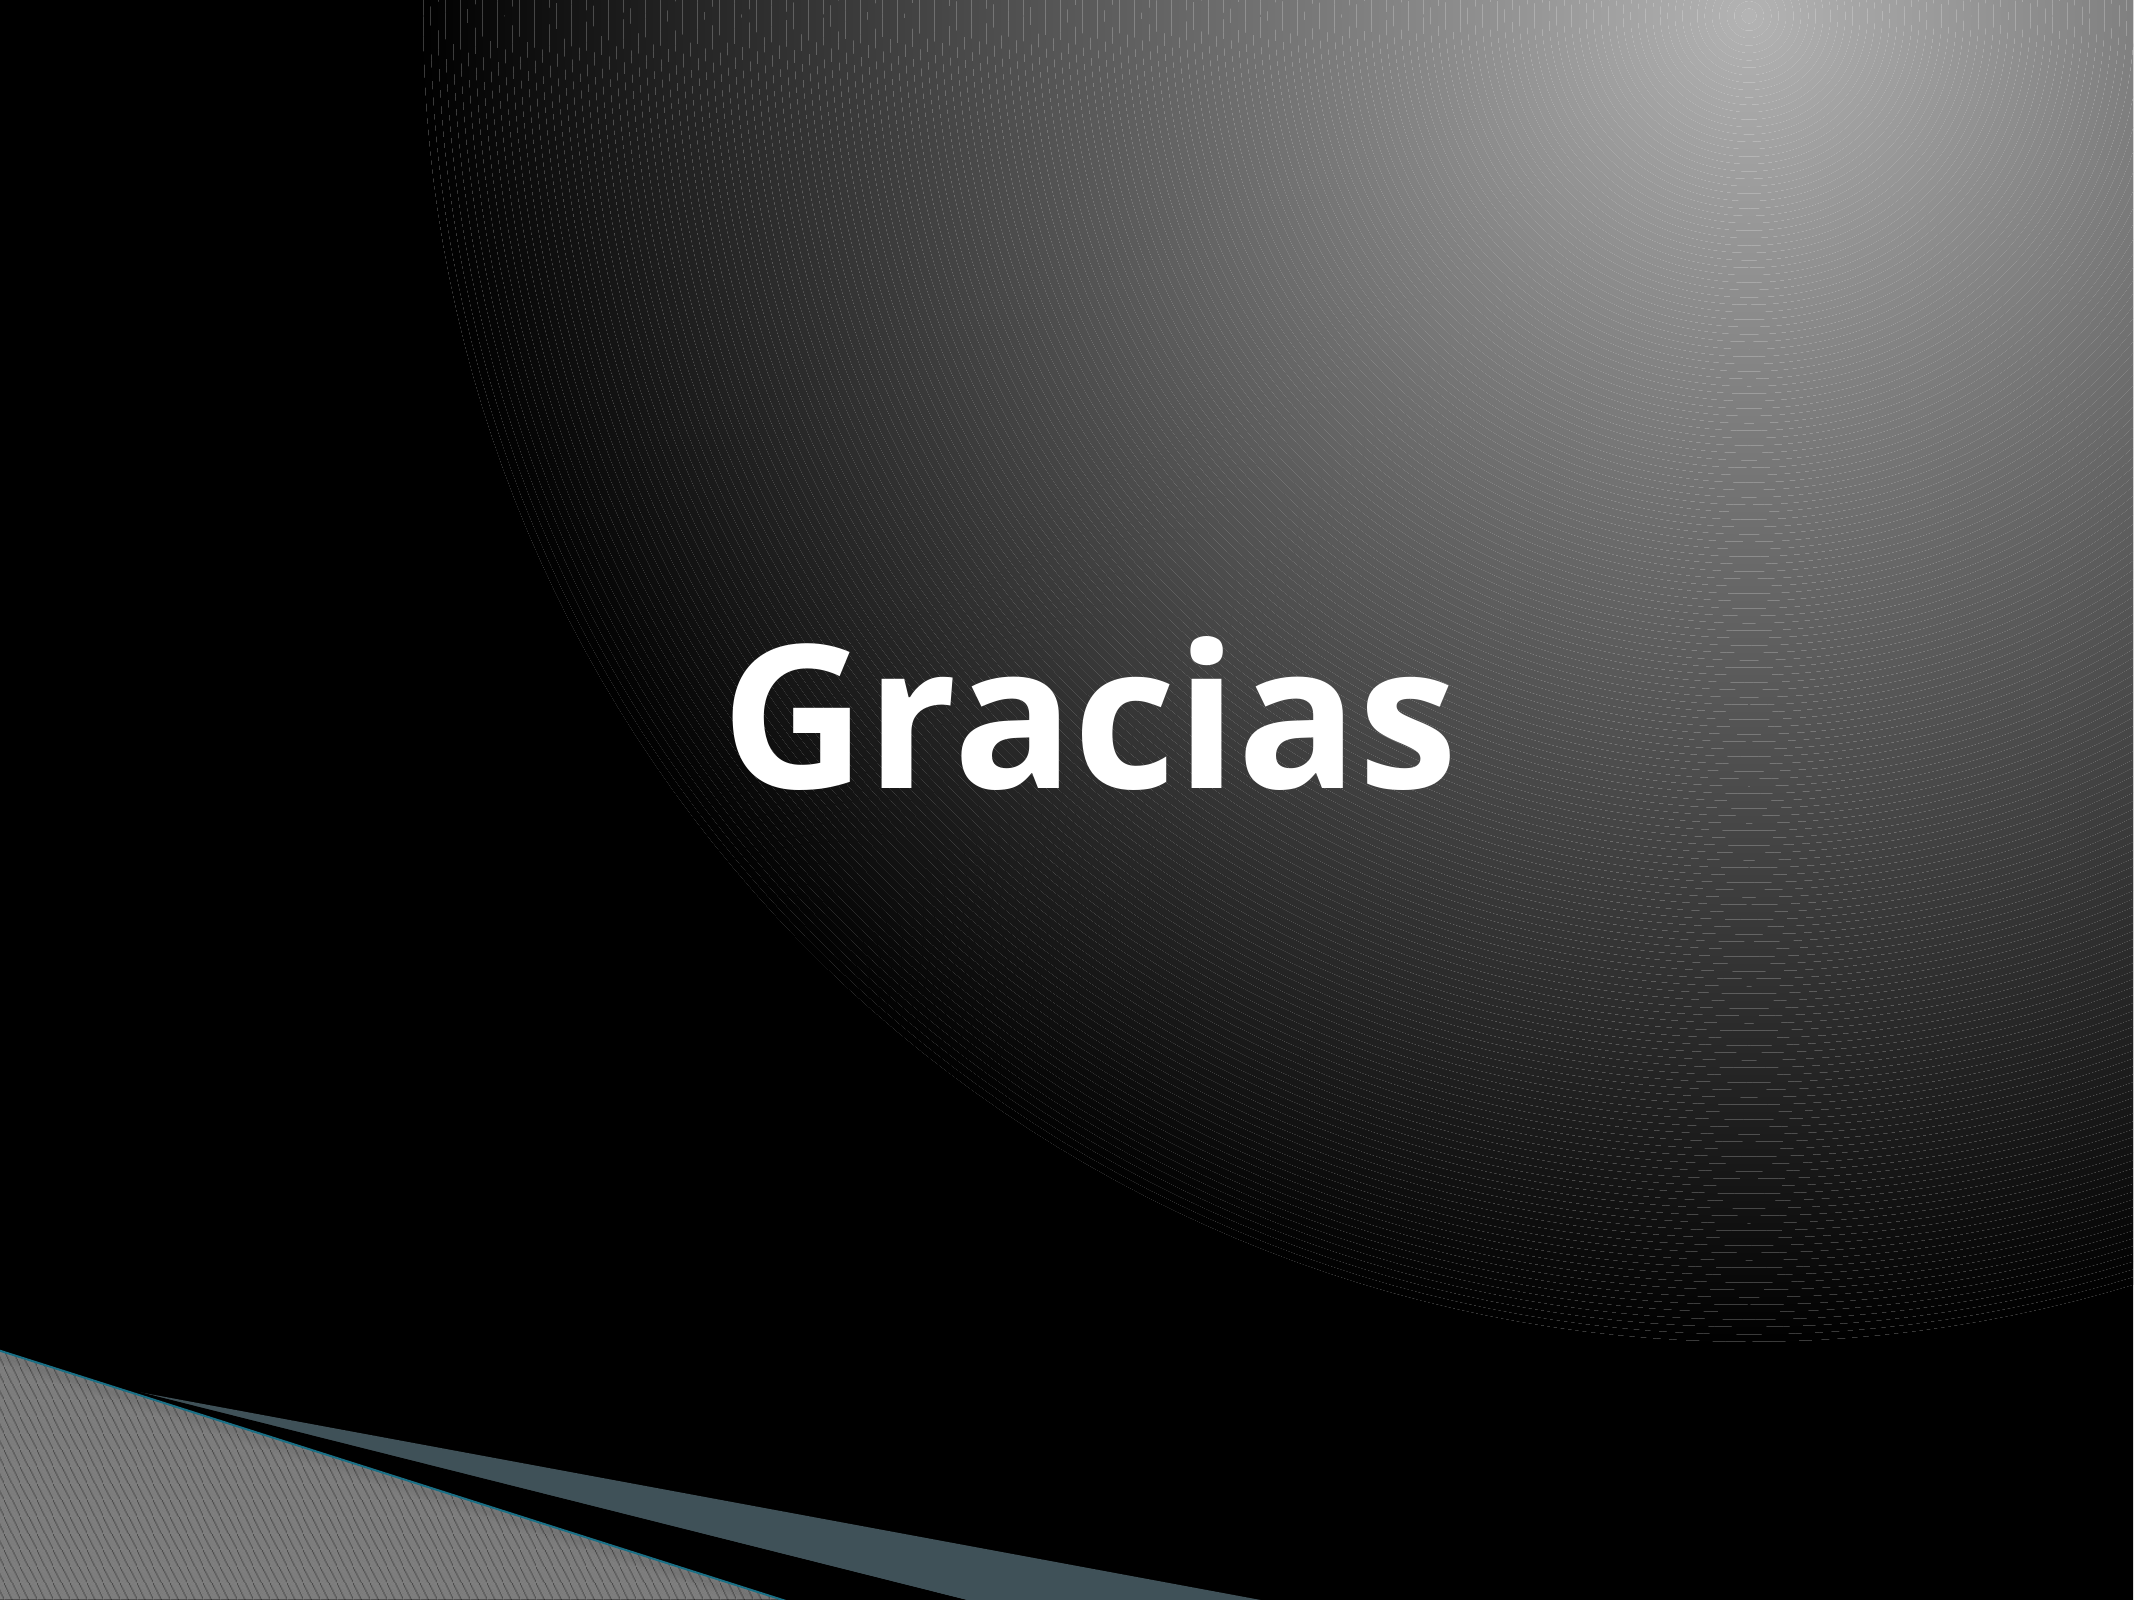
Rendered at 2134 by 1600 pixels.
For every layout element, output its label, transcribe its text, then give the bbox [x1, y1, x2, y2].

picture [0, 1353, 776, 1600]
title Gracias [700, 575, 1483, 843]
